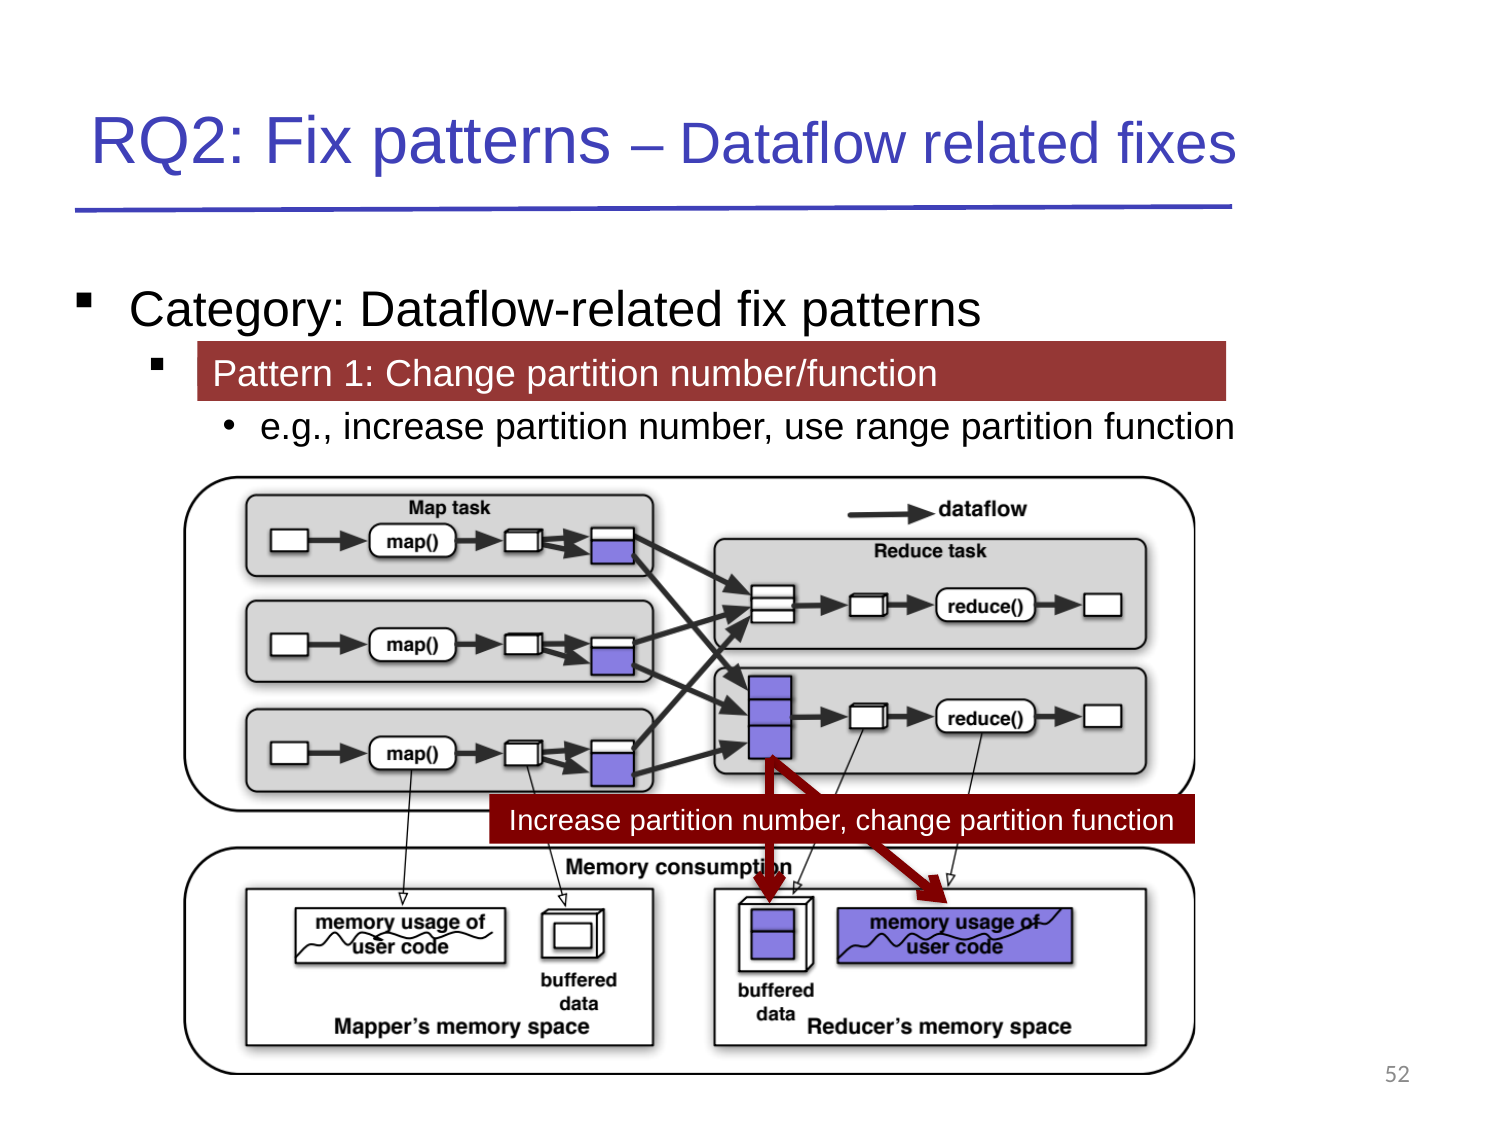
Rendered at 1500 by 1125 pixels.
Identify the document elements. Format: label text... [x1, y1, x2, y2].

title RQ2: Fix patterns – Dataflow related fixes [75, 67, 1441, 207]
list Category: Dataflow-related fix patterns Lower framework buffer size e.g., increase partition number, use range partition function [57, 268, 1408, 1012]
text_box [770, 757, 948, 904]
picture [181, 474, 1196, 1075]
slide_number 52 [1074, 1042, 1425, 1103]
text_box Pattern 1: Change partition number/function [197, 341, 1227, 401]
